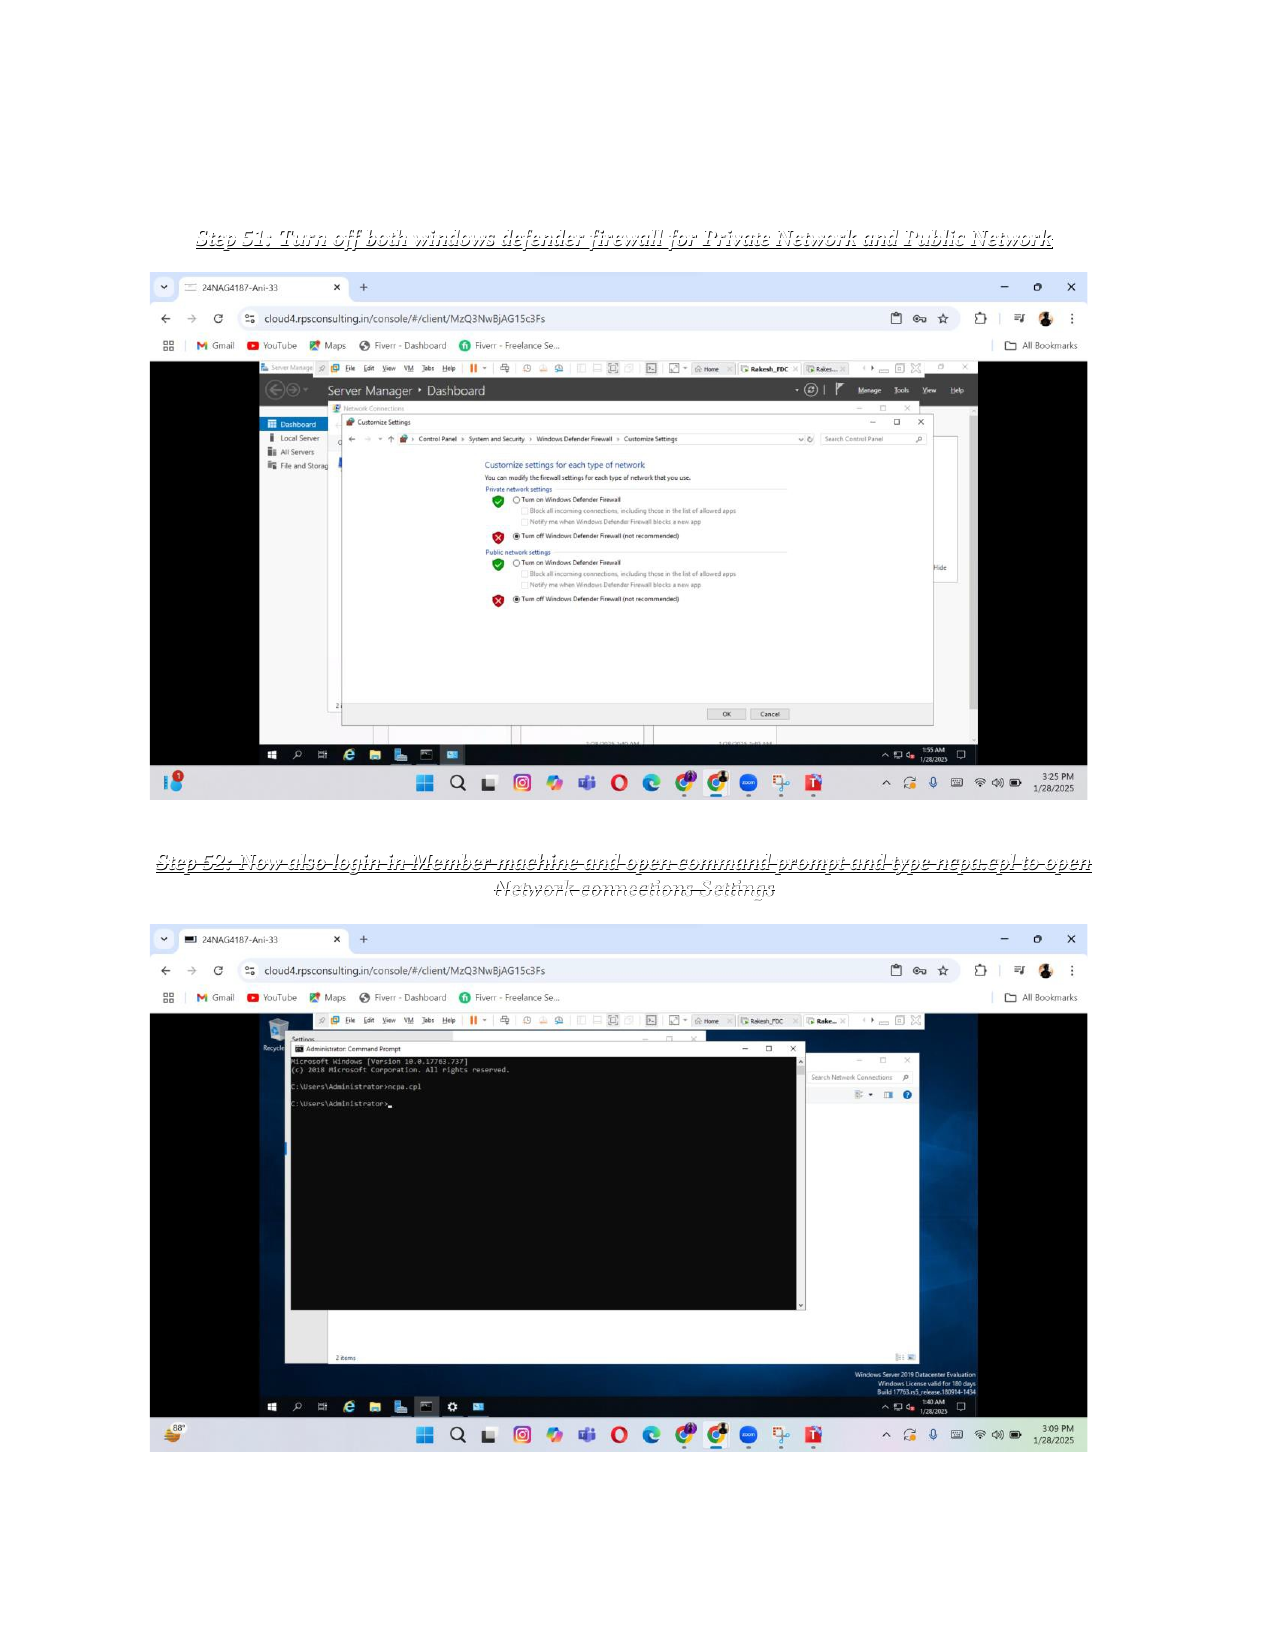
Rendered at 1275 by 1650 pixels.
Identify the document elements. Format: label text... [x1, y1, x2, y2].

text_box Step 52: Now also login in Member machine and open command prompt and type ncpa.cpl to open Network connections Settings [153, 848, 1122, 901]
text_box [150, 924, 1088, 1452]
text_box Step 51: Turn off both windows defender firewall for Private Network and Public Network [193, 222, 1082, 250]
text_box [150, 272, 1088, 800]
